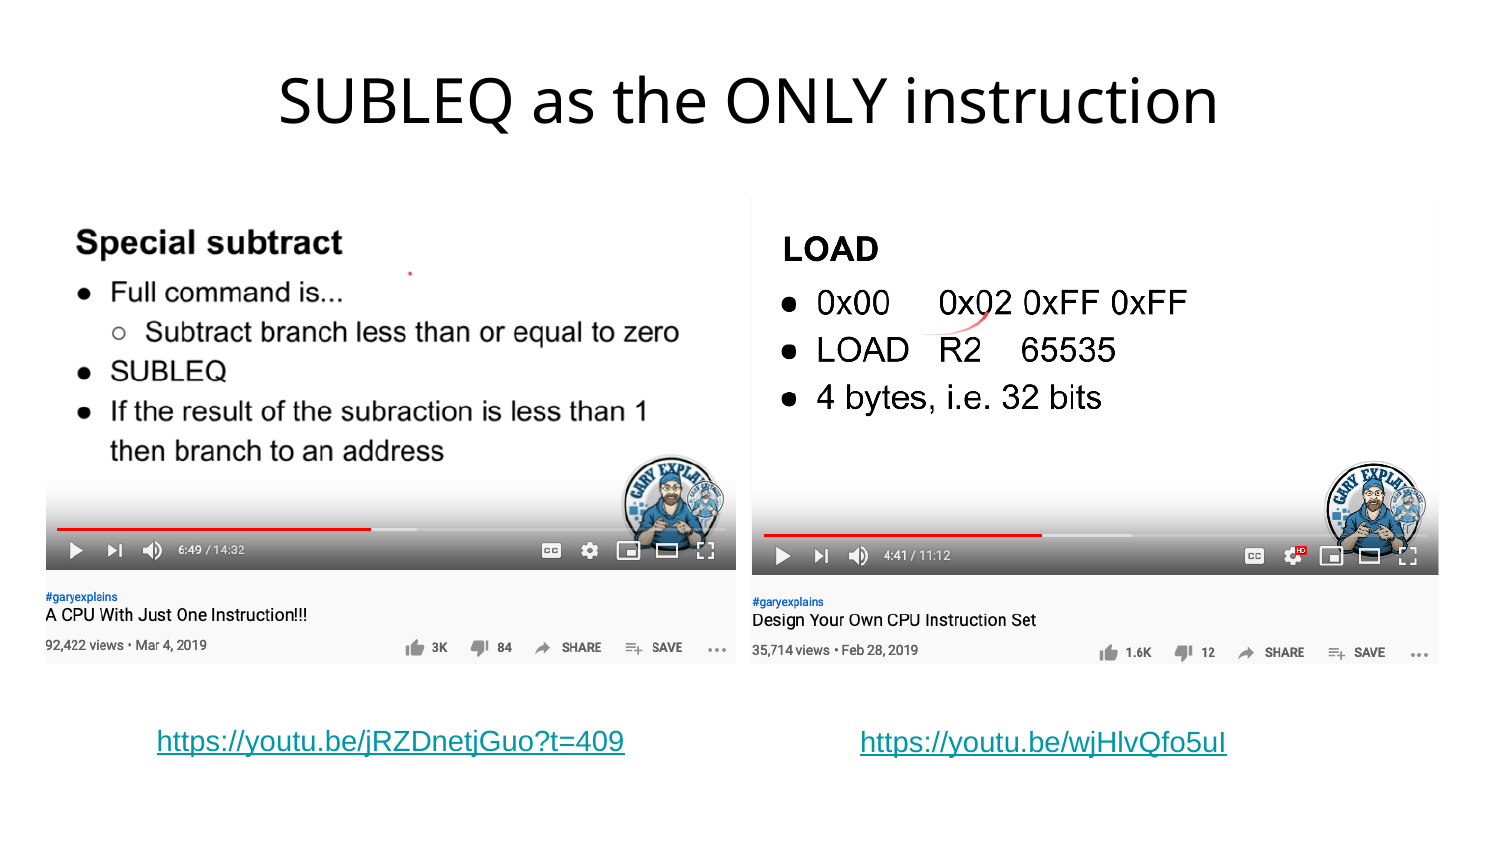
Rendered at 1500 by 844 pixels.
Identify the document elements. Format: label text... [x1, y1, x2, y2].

picture [749, 197, 1439, 664]
text_box SUBLEQ as the ONLY instruction [190, 53, 1310, 144]
text_box https://youtu.be/wjHlvQfo5uI [845, 715, 1242, 766]
text_box https://youtu.be/jRZDnetjGuo?t=409 [141, 715, 640, 765]
picture [46, 180, 736, 664]
